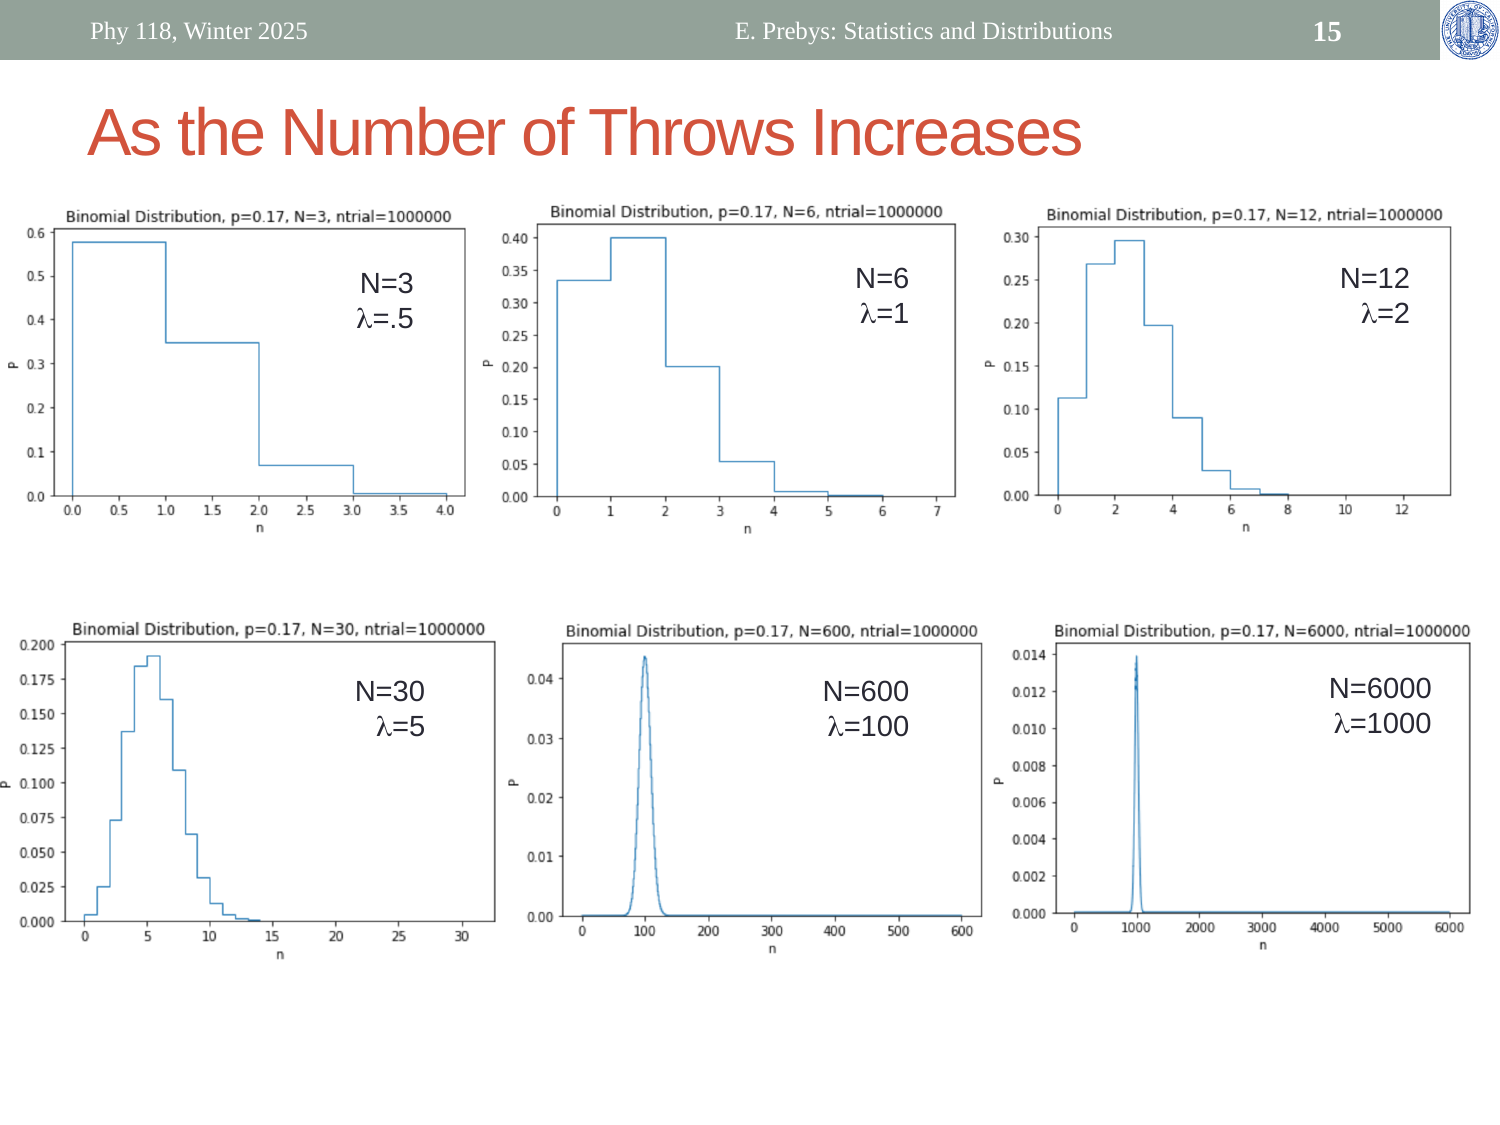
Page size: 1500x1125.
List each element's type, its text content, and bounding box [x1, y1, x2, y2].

footer E. Prebys: Statistics and Distributions [562, 3, 1286, 57]
slide_number Phy 118, Winter 2025 [75, 3, 550, 57]
picture [0, 613, 1480, 965]
picture [981, 203, 1462, 541]
picture [8, 197, 973, 542]
slide_number 15 [1297, 3, 1425, 57]
picture [1440, 0, 1500, 61]
title As the Number of Throws Increases [72, 77, 1423, 181]
